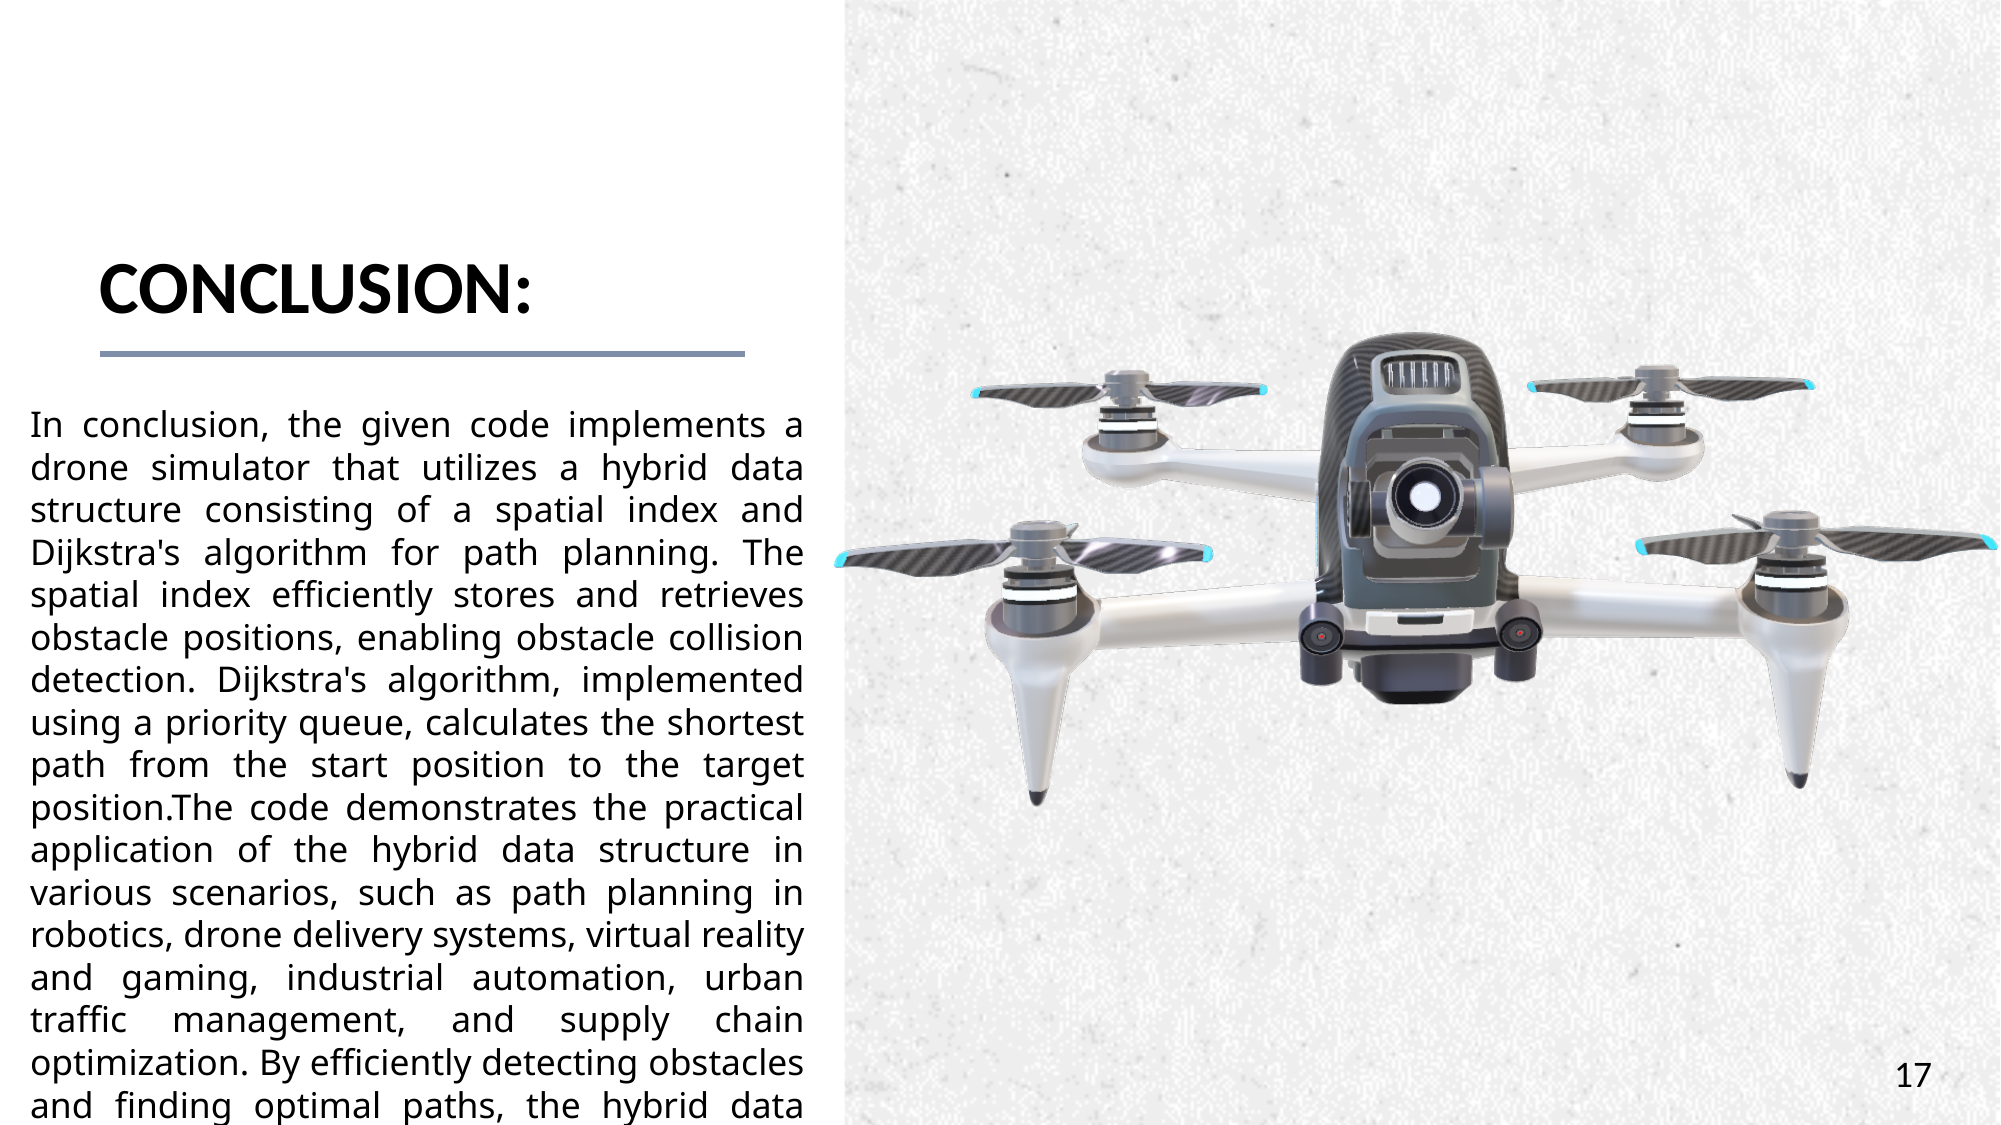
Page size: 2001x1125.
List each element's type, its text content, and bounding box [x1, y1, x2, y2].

list In conclusion, the given code implements a drone simulator that utilizes a hybrid data structure consisting of a spatial index and Dijkstra's algorithm for path planning. The spatial index efficiently stores and retrieves obstacle positions, enabling obstacle collision detection. Dijkstra's algorithm, implemented using a priority queue, calculates the shortest path from the start position to the target position.The code demonstrates the practical application of the hybrid data structure in various scenarios, such as path planning in robotics, drone delivery systems, virtual reality and gaming, industrial automation, urban traffic management, and supply chain optimization. By efficiently detecting obstacles and finding optimal paths, the hybrid data structure improves efficiency, safety, and performance in these applications. [30, 394, 805, 996]
title conclusion: [99, 75, 745, 338]
slide_number 17 [1496, 1042, 1947, 1103]
picture [810, 0, 2000, 1125]
